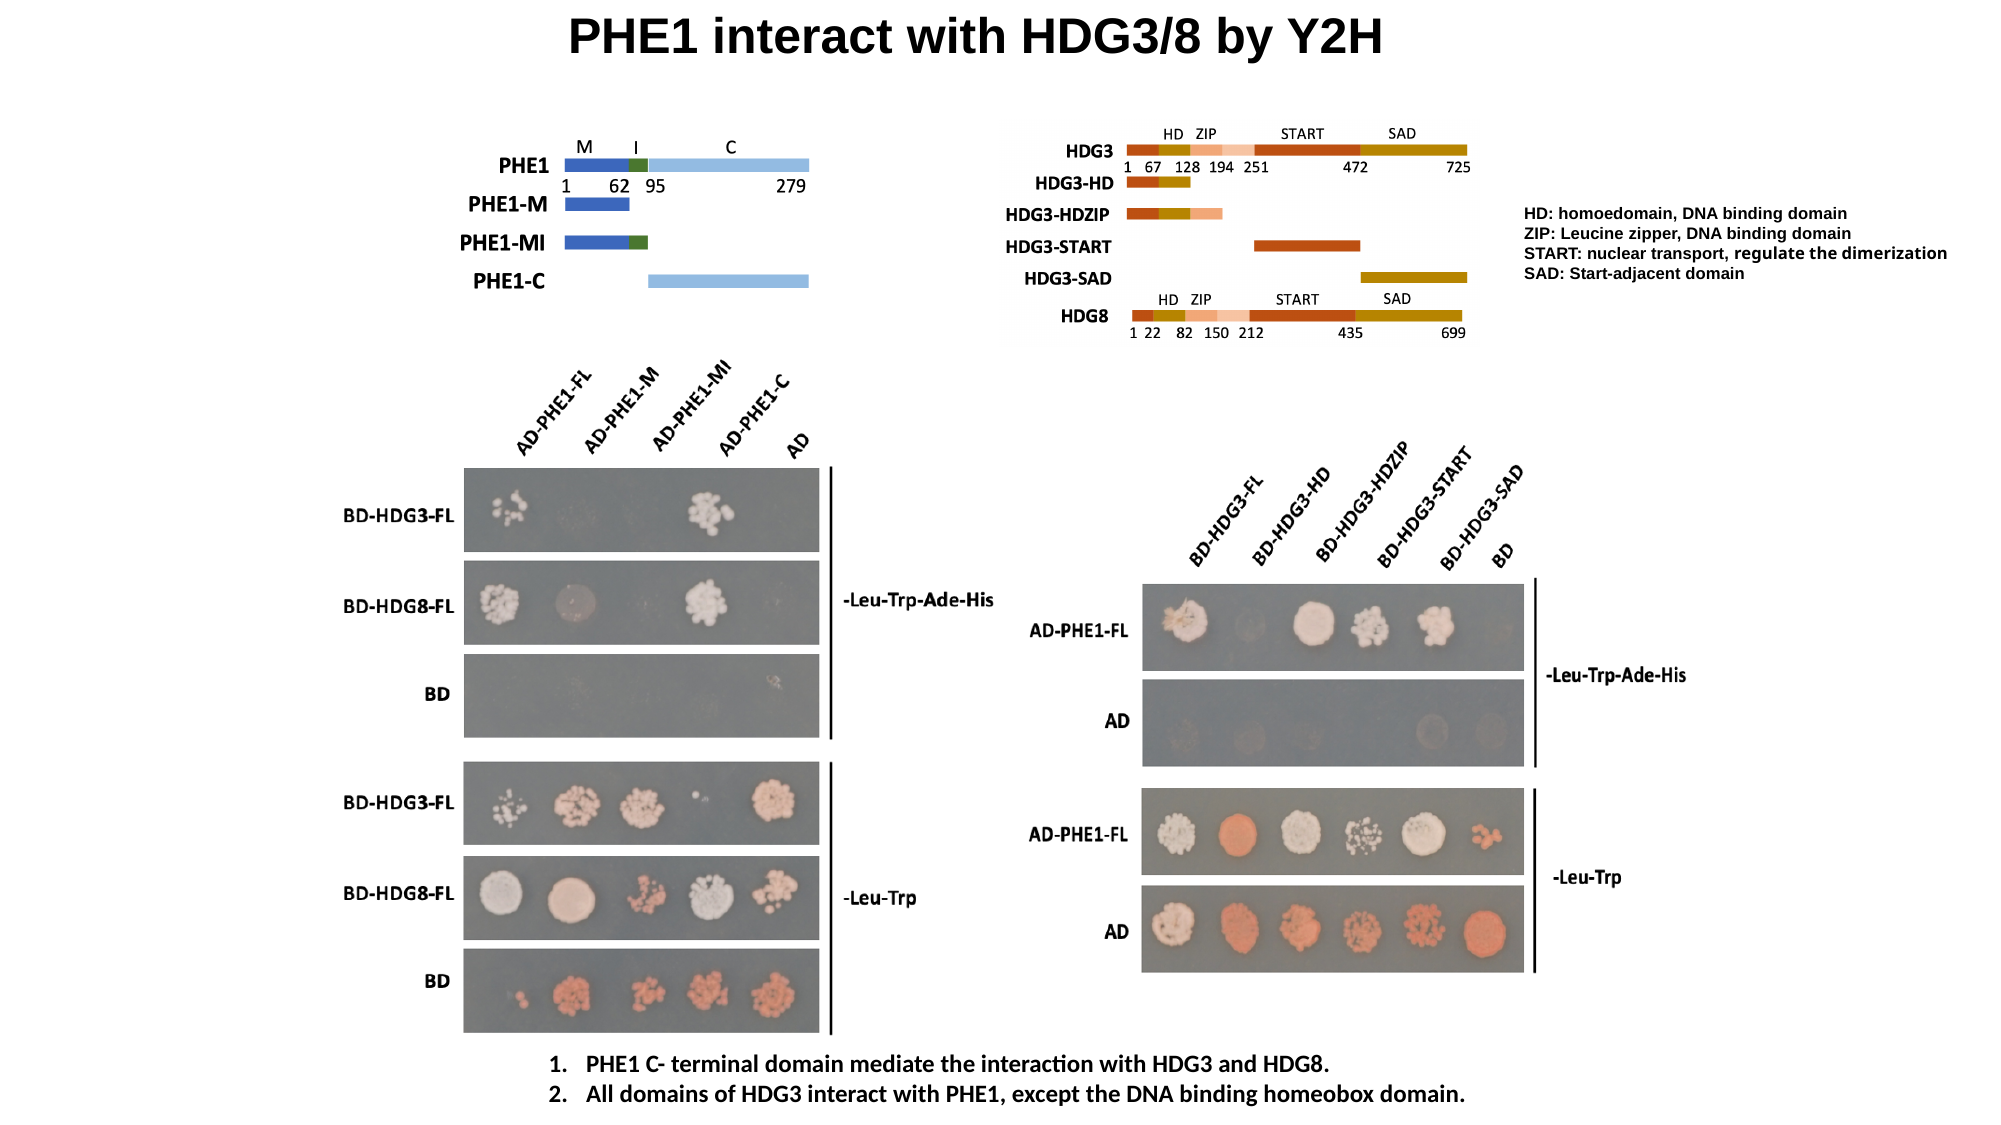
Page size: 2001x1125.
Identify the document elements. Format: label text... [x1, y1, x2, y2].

text_box PHE1 C- terminal domain mediate the interaction with HDG3 and HDG8. All domains of HDG3 interact with PHE1, except the DNA binding homeobox domain. [534, 1040, 1499, 1115]
text_box HD: homoedomain, DNA binding domain ZIP: Leucine zipper, DNA binding domain START: nuclear transport, regulate the dimerization SAD: Start-adjacent domain [1509, 175, 1964, 290]
picture [1022, 434, 1688, 979]
picture [338, 119, 1480, 1038]
text_box PHE1 interact with HDG3/8 by Y2H [521, 0, 1431, 71]
picture [409, 132, 990, 302]
